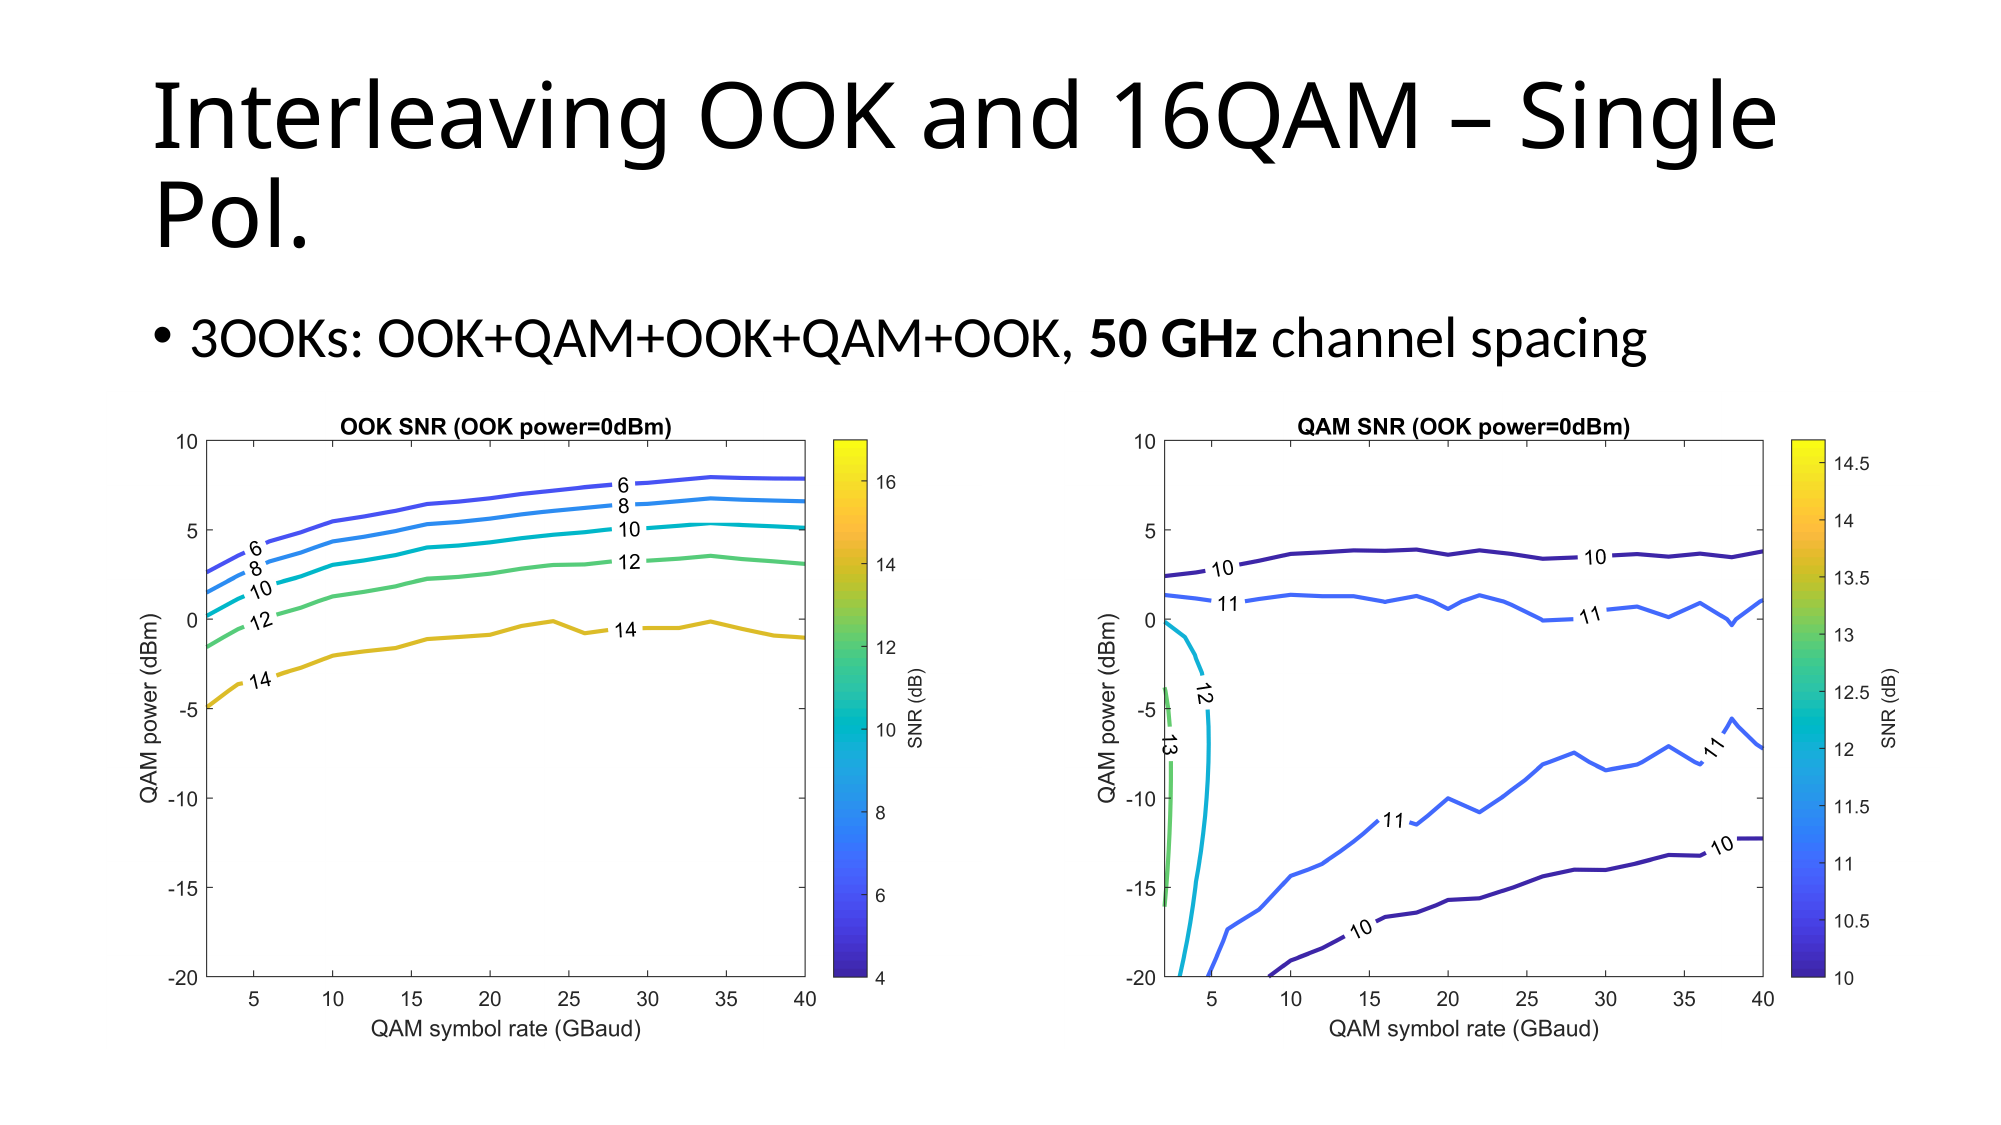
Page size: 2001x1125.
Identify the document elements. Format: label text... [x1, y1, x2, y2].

picture [1064, 391, 1940, 1049]
title Interleaving OOK and 16QAM – Single Pol. [137, 59, 1863, 278]
picture [106, 391, 982, 1049]
list 3OOKs: OOK+QAM+OOK+QAM+OOK, 50 GHz channel spacing [137, 299, 1863, 1014]
